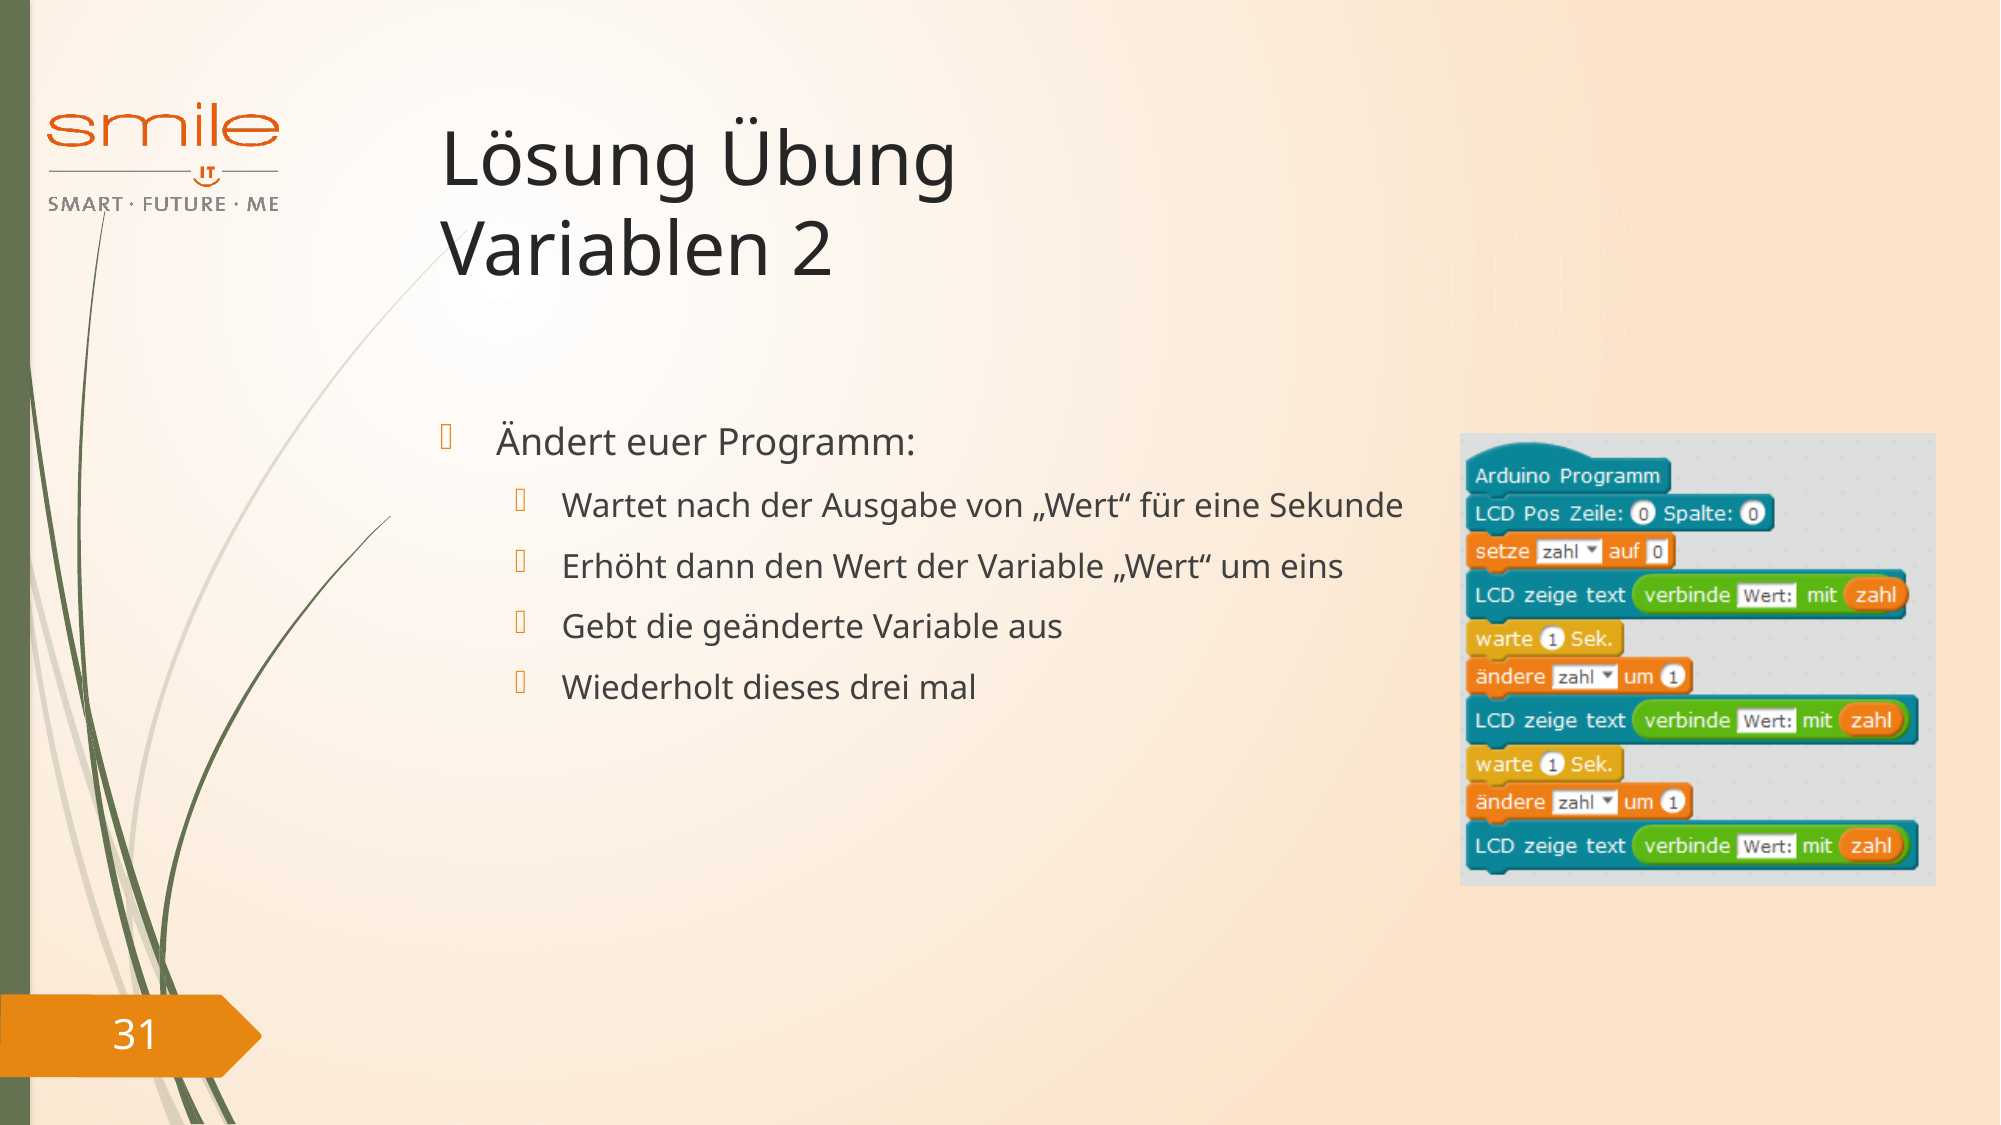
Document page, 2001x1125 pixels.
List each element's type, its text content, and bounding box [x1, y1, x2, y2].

title Lösung Übung Variablen 2 [425, 102, 1888, 313]
slide_number 31 [47, 1006, 176, 1067]
picture [1460, 433, 1936, 886]
list Ändert euer Programm: Wartet nach der Ausgabe von „Wert“ für eine Sekunde Erhöht dann den Wert der Variable „Wert“ um eins Gebt die geänderte Variable aus Wiederholt dieses drei mal [424, 350, 1888, 970]
picture [47, 102, 279, 211]
